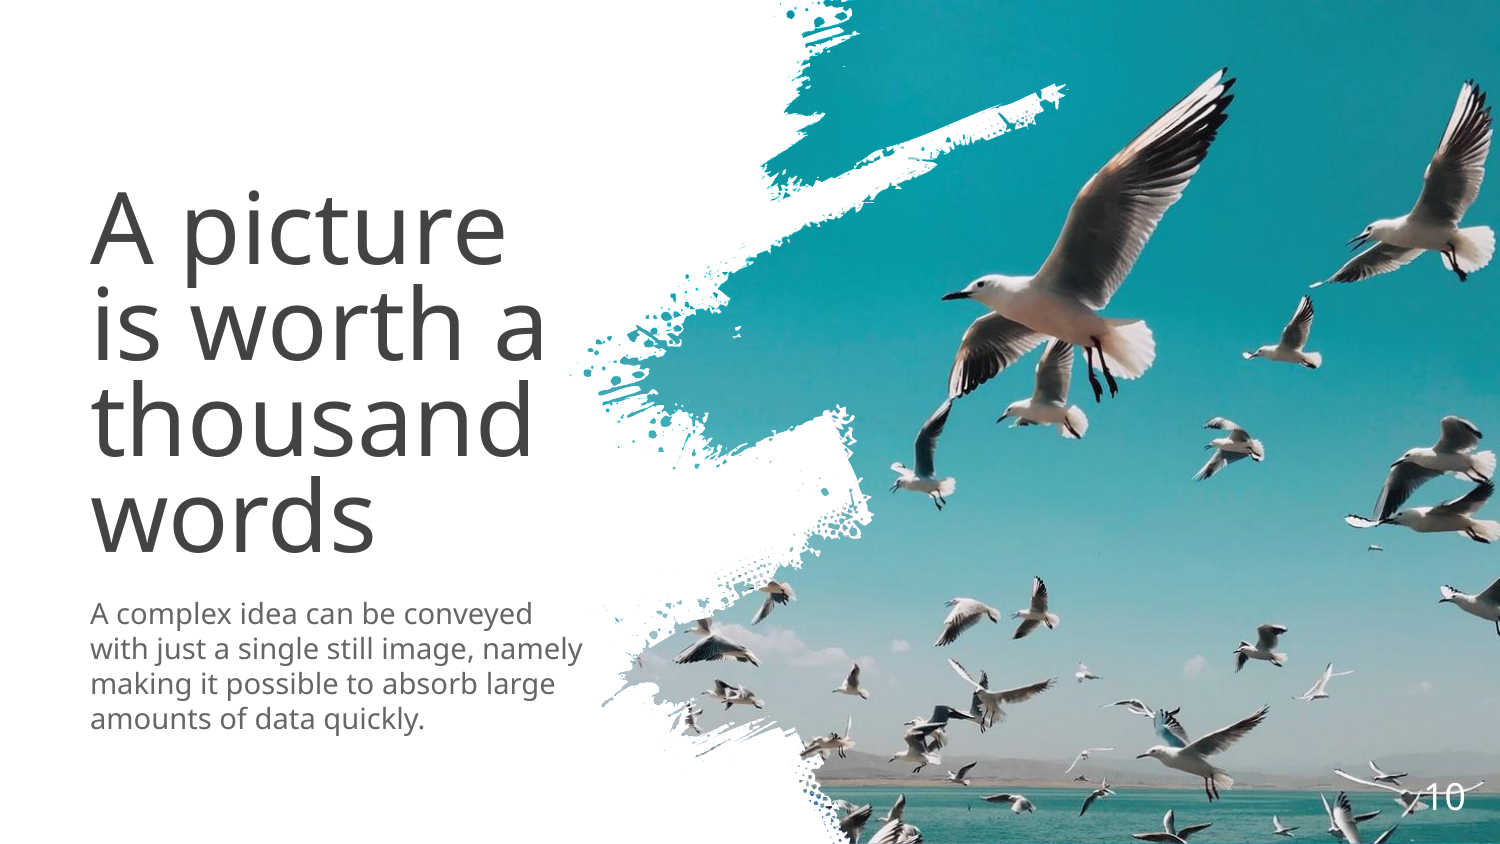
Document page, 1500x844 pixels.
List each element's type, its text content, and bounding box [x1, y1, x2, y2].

list A complex idea can be conveyed with just a single still image, namely making it possible to absorb large amounts of data quickly. [75, 580, 578, 763]
picture [0, 0, 1500, 844]
title A picture is worth a thousand words [75, 446, 578, 580]
